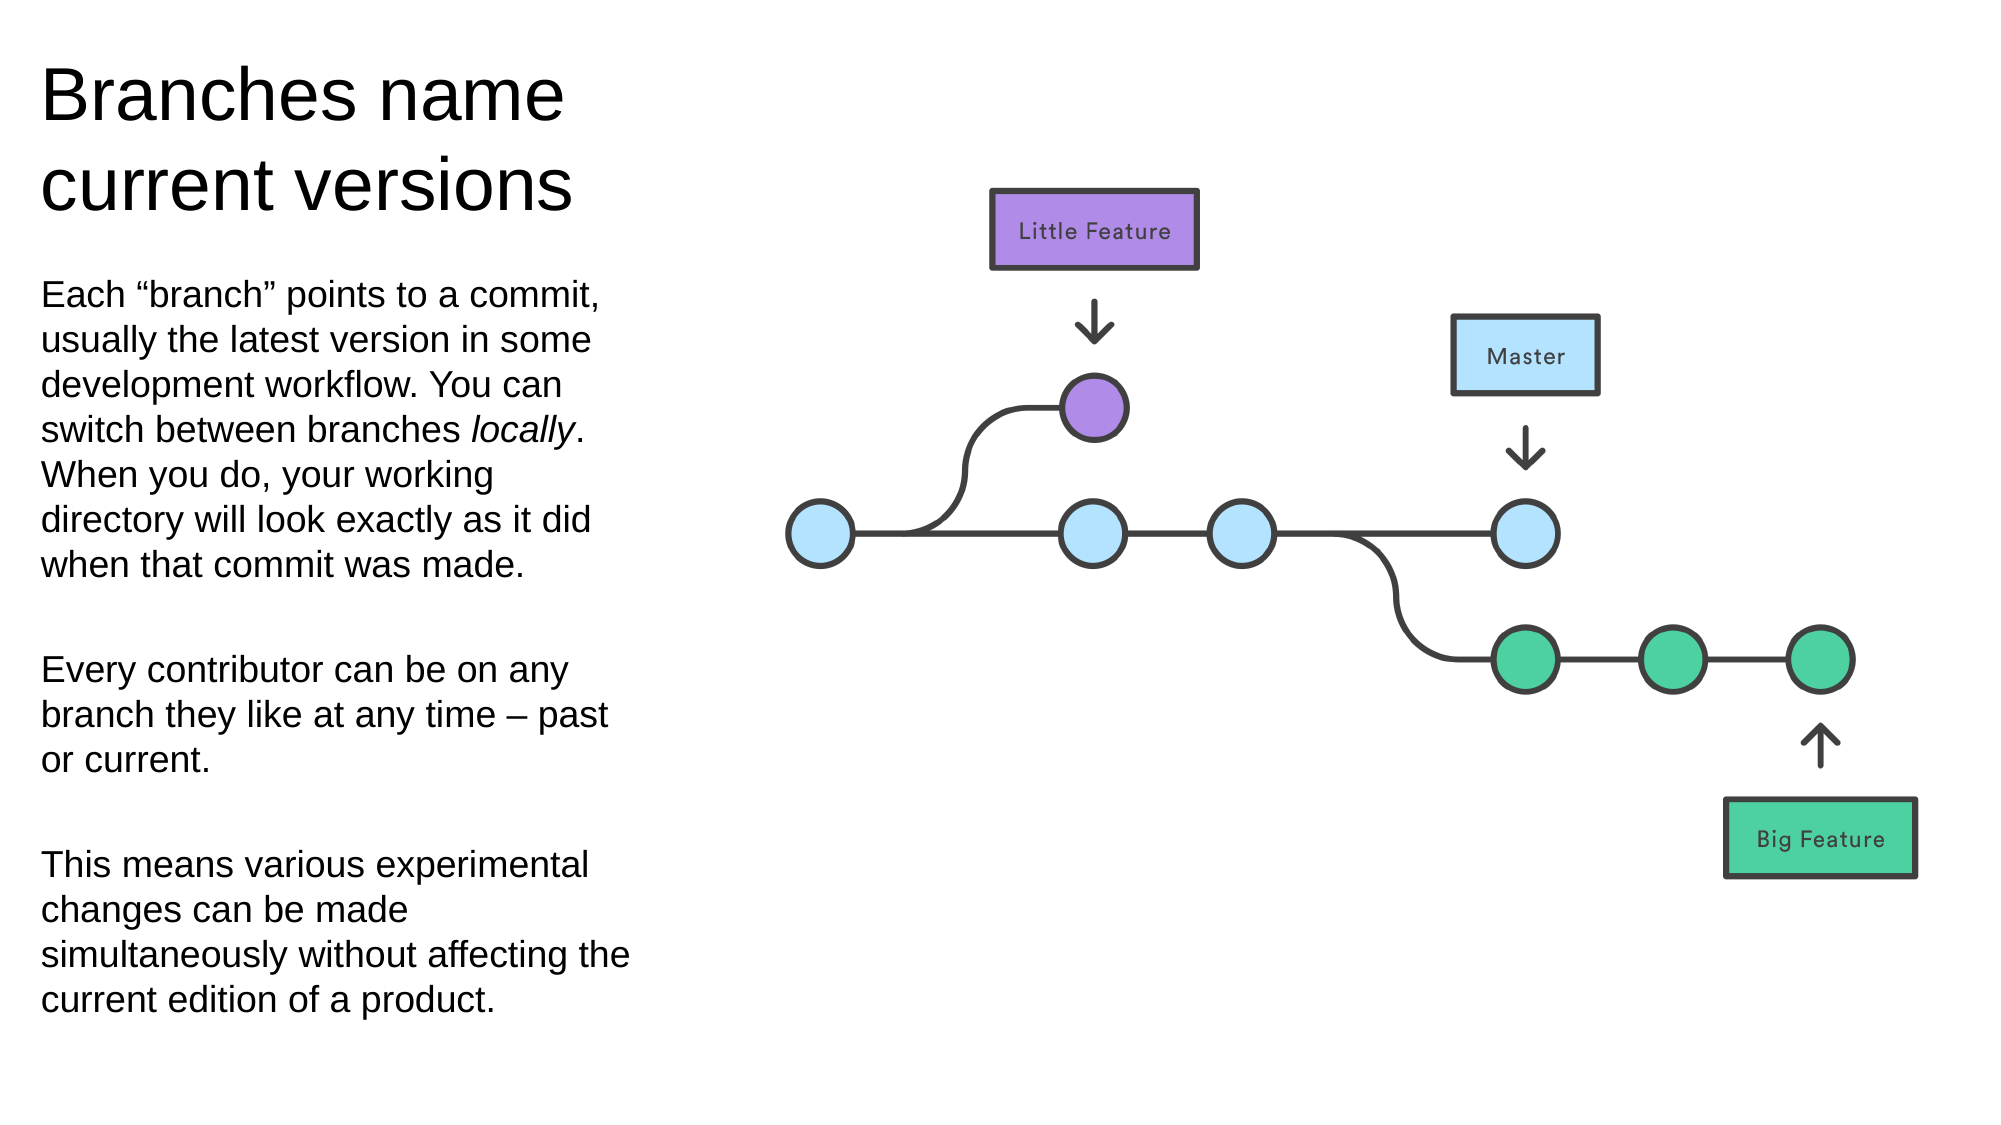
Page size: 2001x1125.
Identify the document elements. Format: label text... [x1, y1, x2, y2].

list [737, 183, 1967, 887]
title Branches name current versions [25, 37, 663, 250]
list Each “branch” points to a commit, usually the latest version in some development workflow. You can switch between branches locally. When you do, your working directory will look exactly as it did when that commit was made. Every contributor can be on any branch they like at any time – past or current. This means various experimental changes can be made simultaneously without affecting the current edition of a product. [25, 262, 663, 1113]
